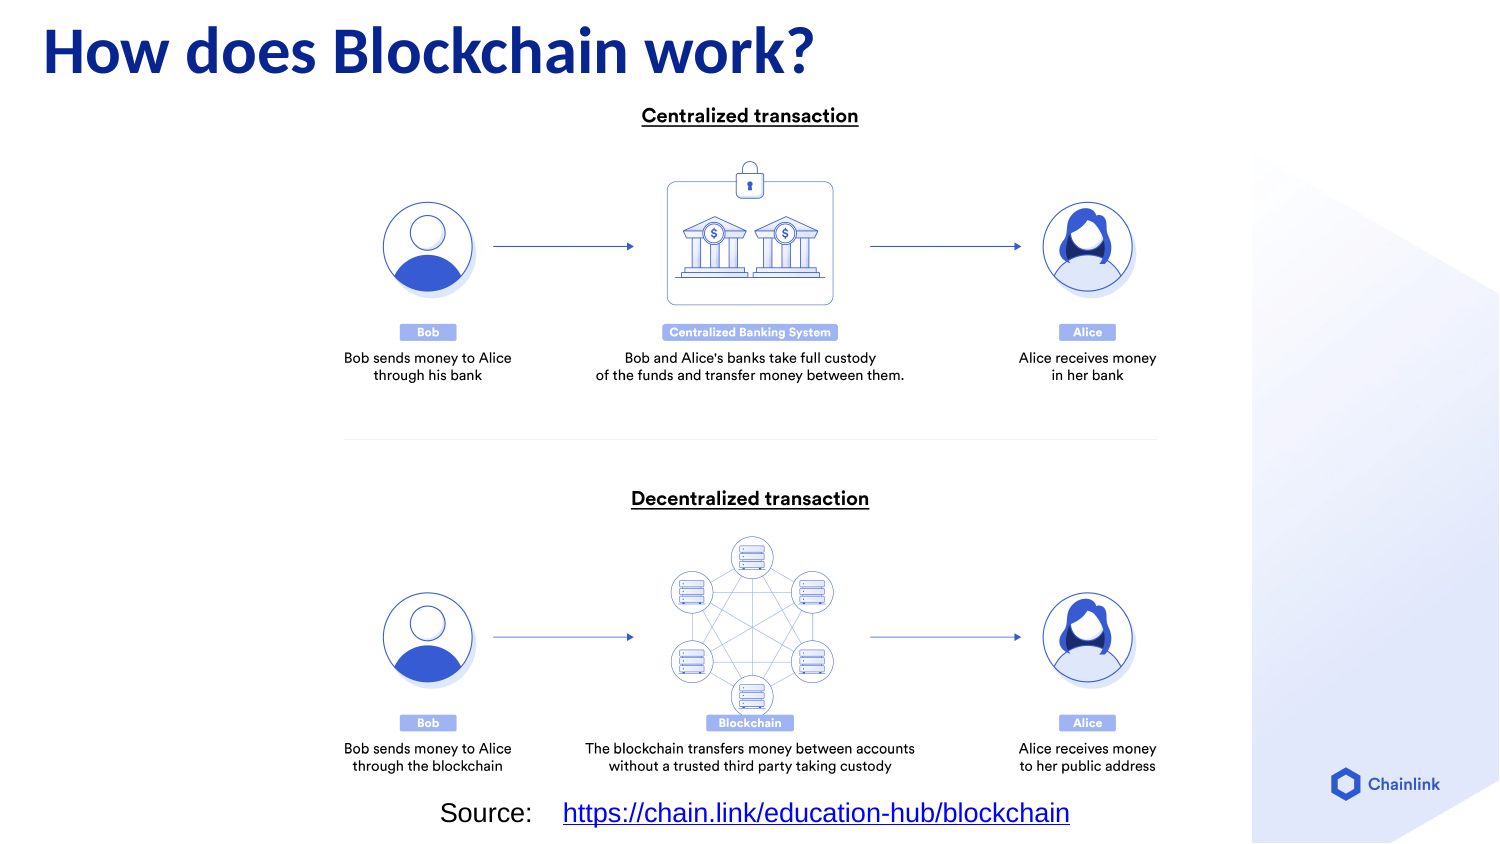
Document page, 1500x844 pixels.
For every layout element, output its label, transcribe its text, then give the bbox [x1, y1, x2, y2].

picture [247, 62, 1499, 844]
title How does Blockchain work? [41, 5, 1033, 118]
